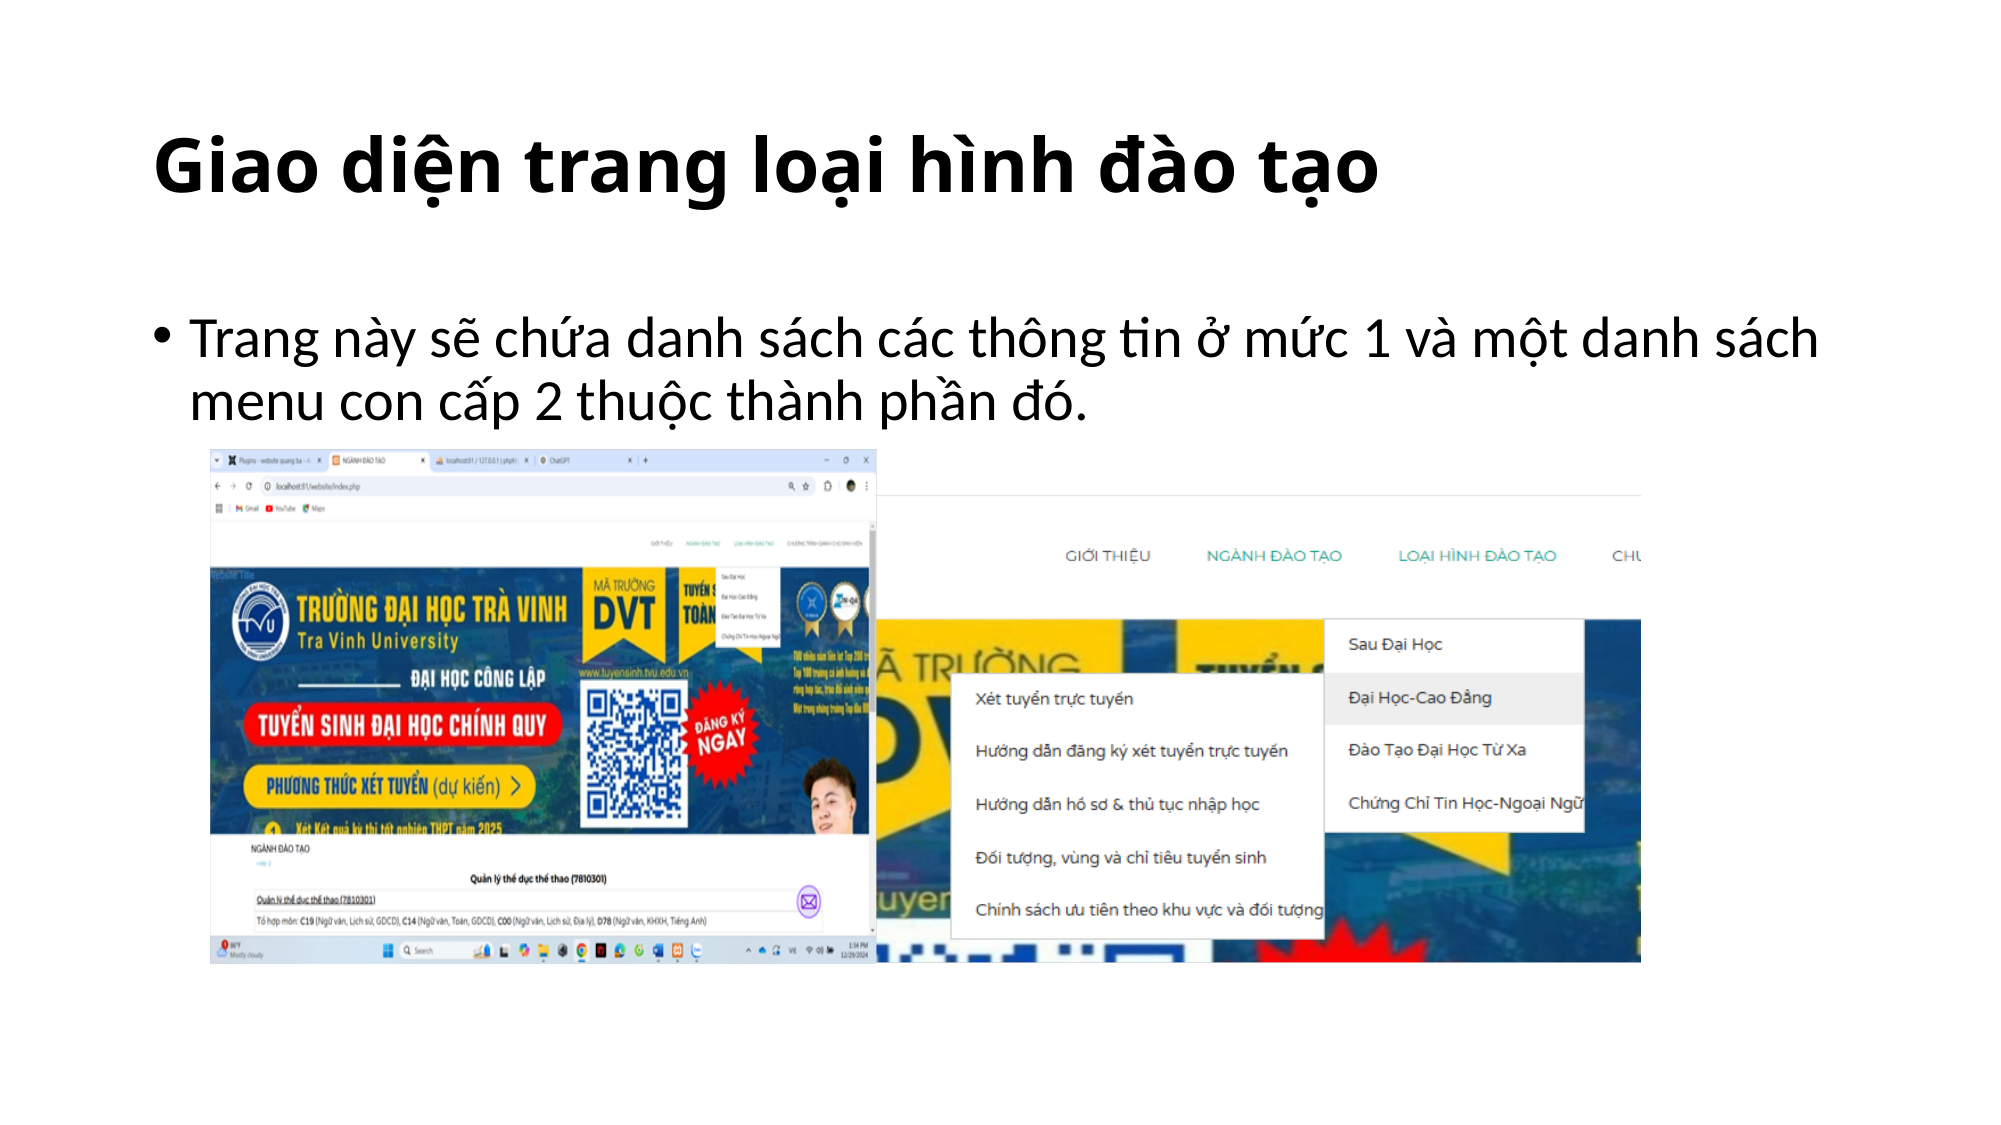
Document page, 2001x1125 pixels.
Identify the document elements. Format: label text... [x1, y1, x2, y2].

picture [209, 448, 1641, 964]
title Giao diện trang loại hình đào tạo [137, 59, 1863, 278]
list Trang này sẽ chứa danh sách các thông tin ở mức 1 và một danh sách menu con cấp 2 thuộc thành phần đó. [137, 299, 1863, 1014]
